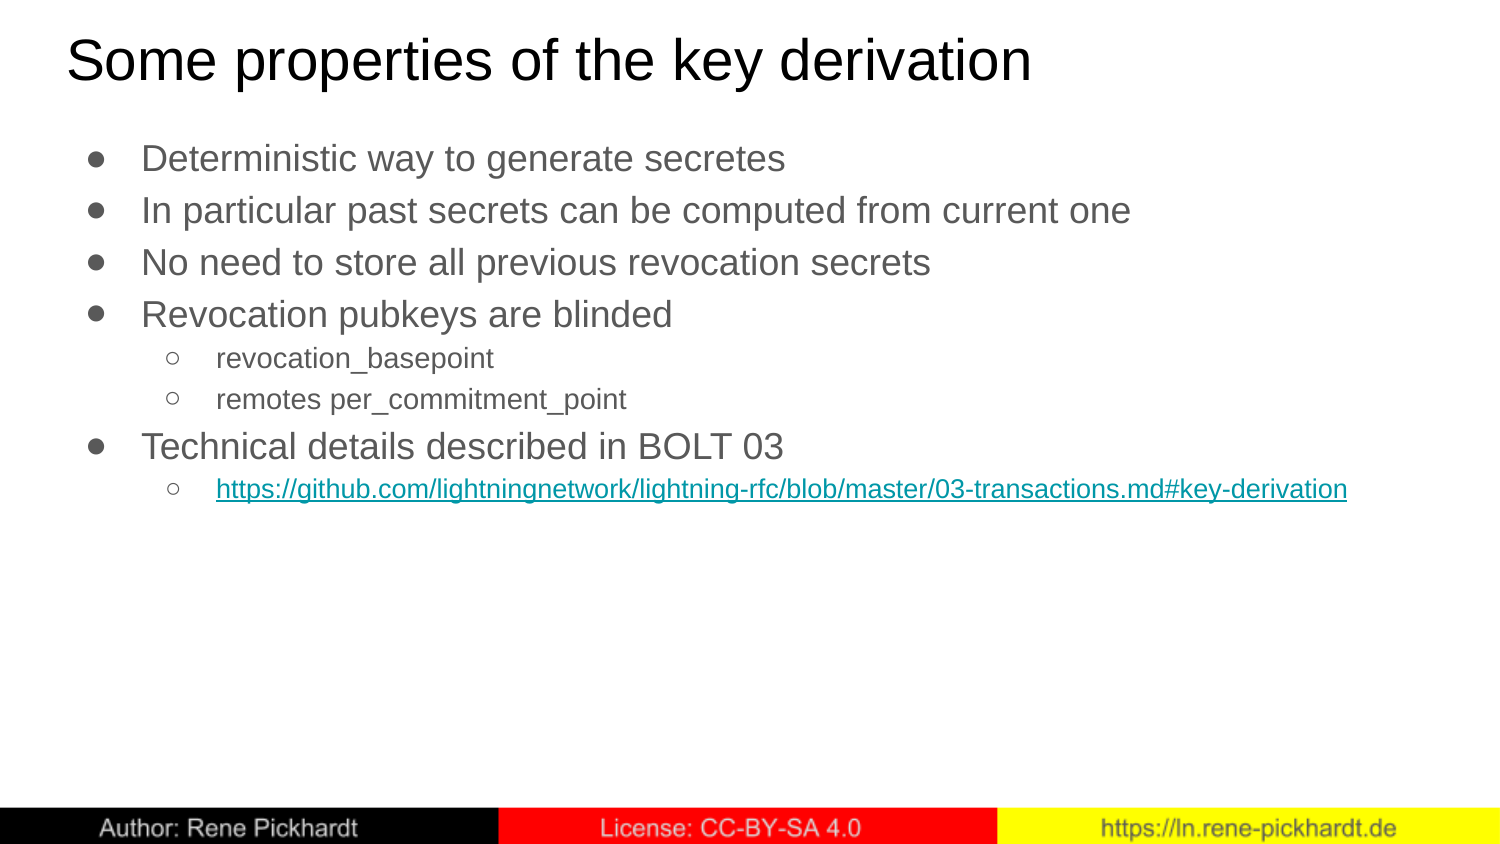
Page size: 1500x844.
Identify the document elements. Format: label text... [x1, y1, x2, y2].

title Some properties of the key derivation [51, 7, 1449, 102]
picture [0, 0, 1500, 844]
list Deterministic way to generate secretes In particular past secrets can be computed from current one No need to store all previous revocation secrets Revocation pubkeys are blinded revocation_basepoint remotes per_commitment_point Technical details described in BOLT 03 https://github.com/lightningnetwork/lightning-rfc/blob/master/03-transactions.md#key-derivation [51, 112, 1449, 674]
